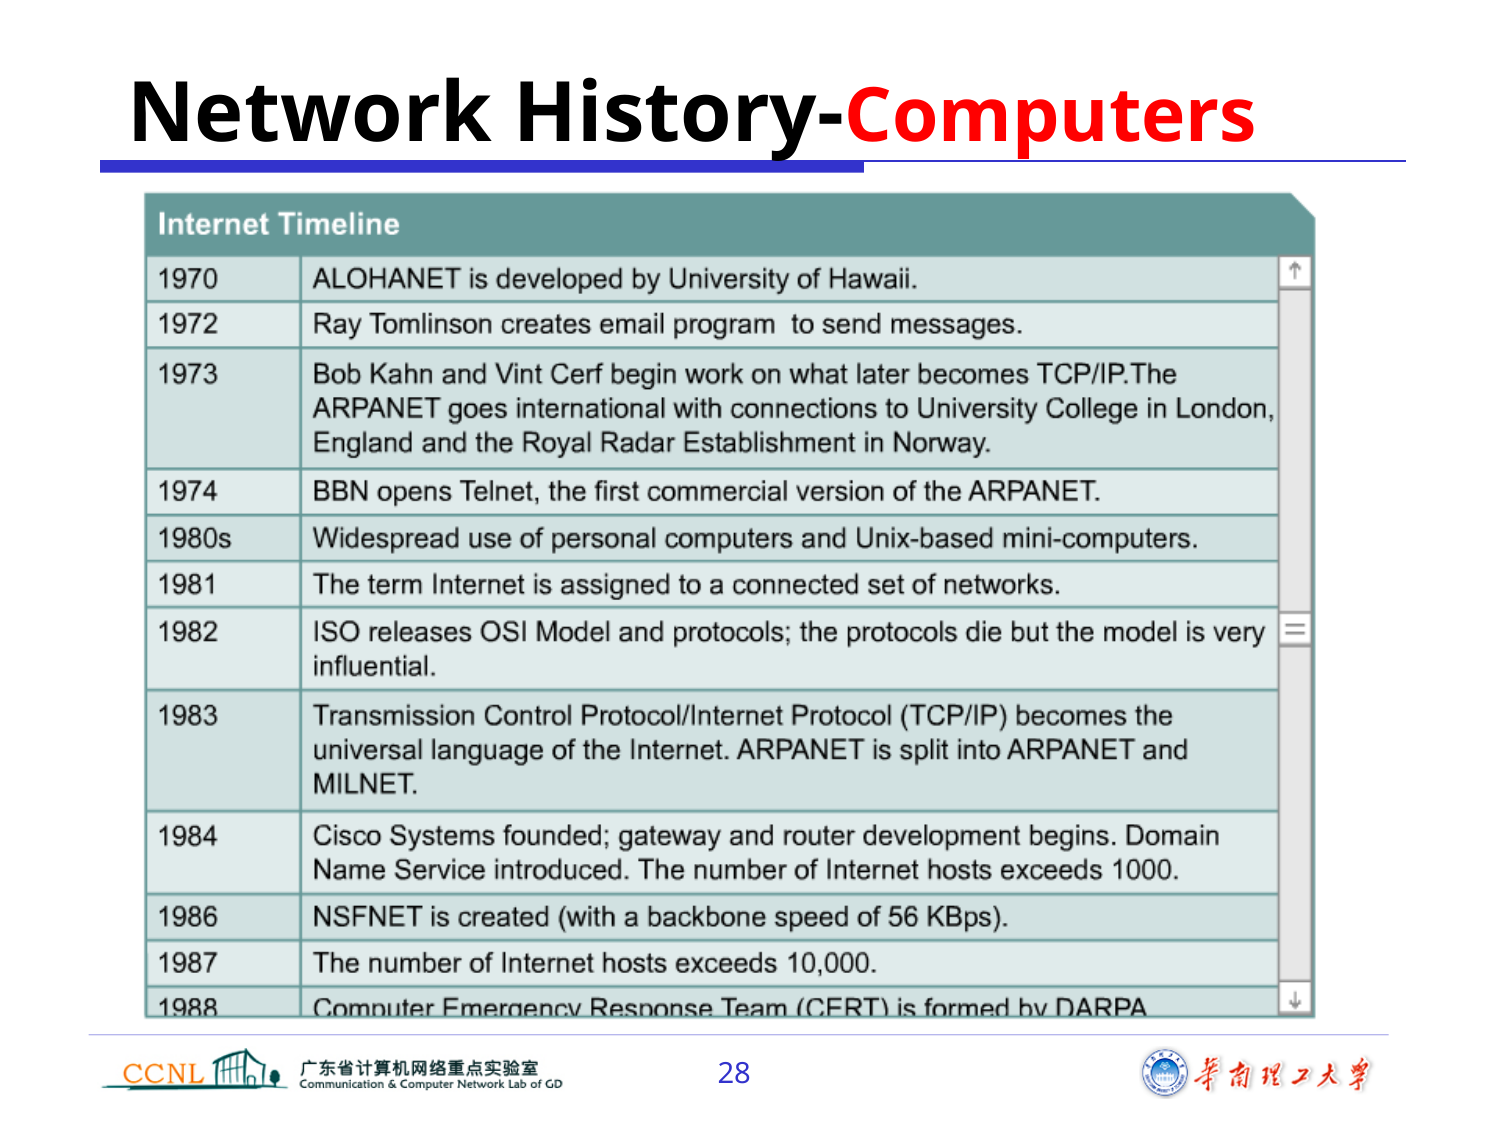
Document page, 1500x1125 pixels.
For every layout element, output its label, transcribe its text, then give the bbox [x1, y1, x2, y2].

picture [135, 184, 1322, 1024]
picture [1139, 1046, 1382, 1099]
title Network History-Computers [111, 54, 1388, 162]
picture [88, 1046, 573, 1096]
